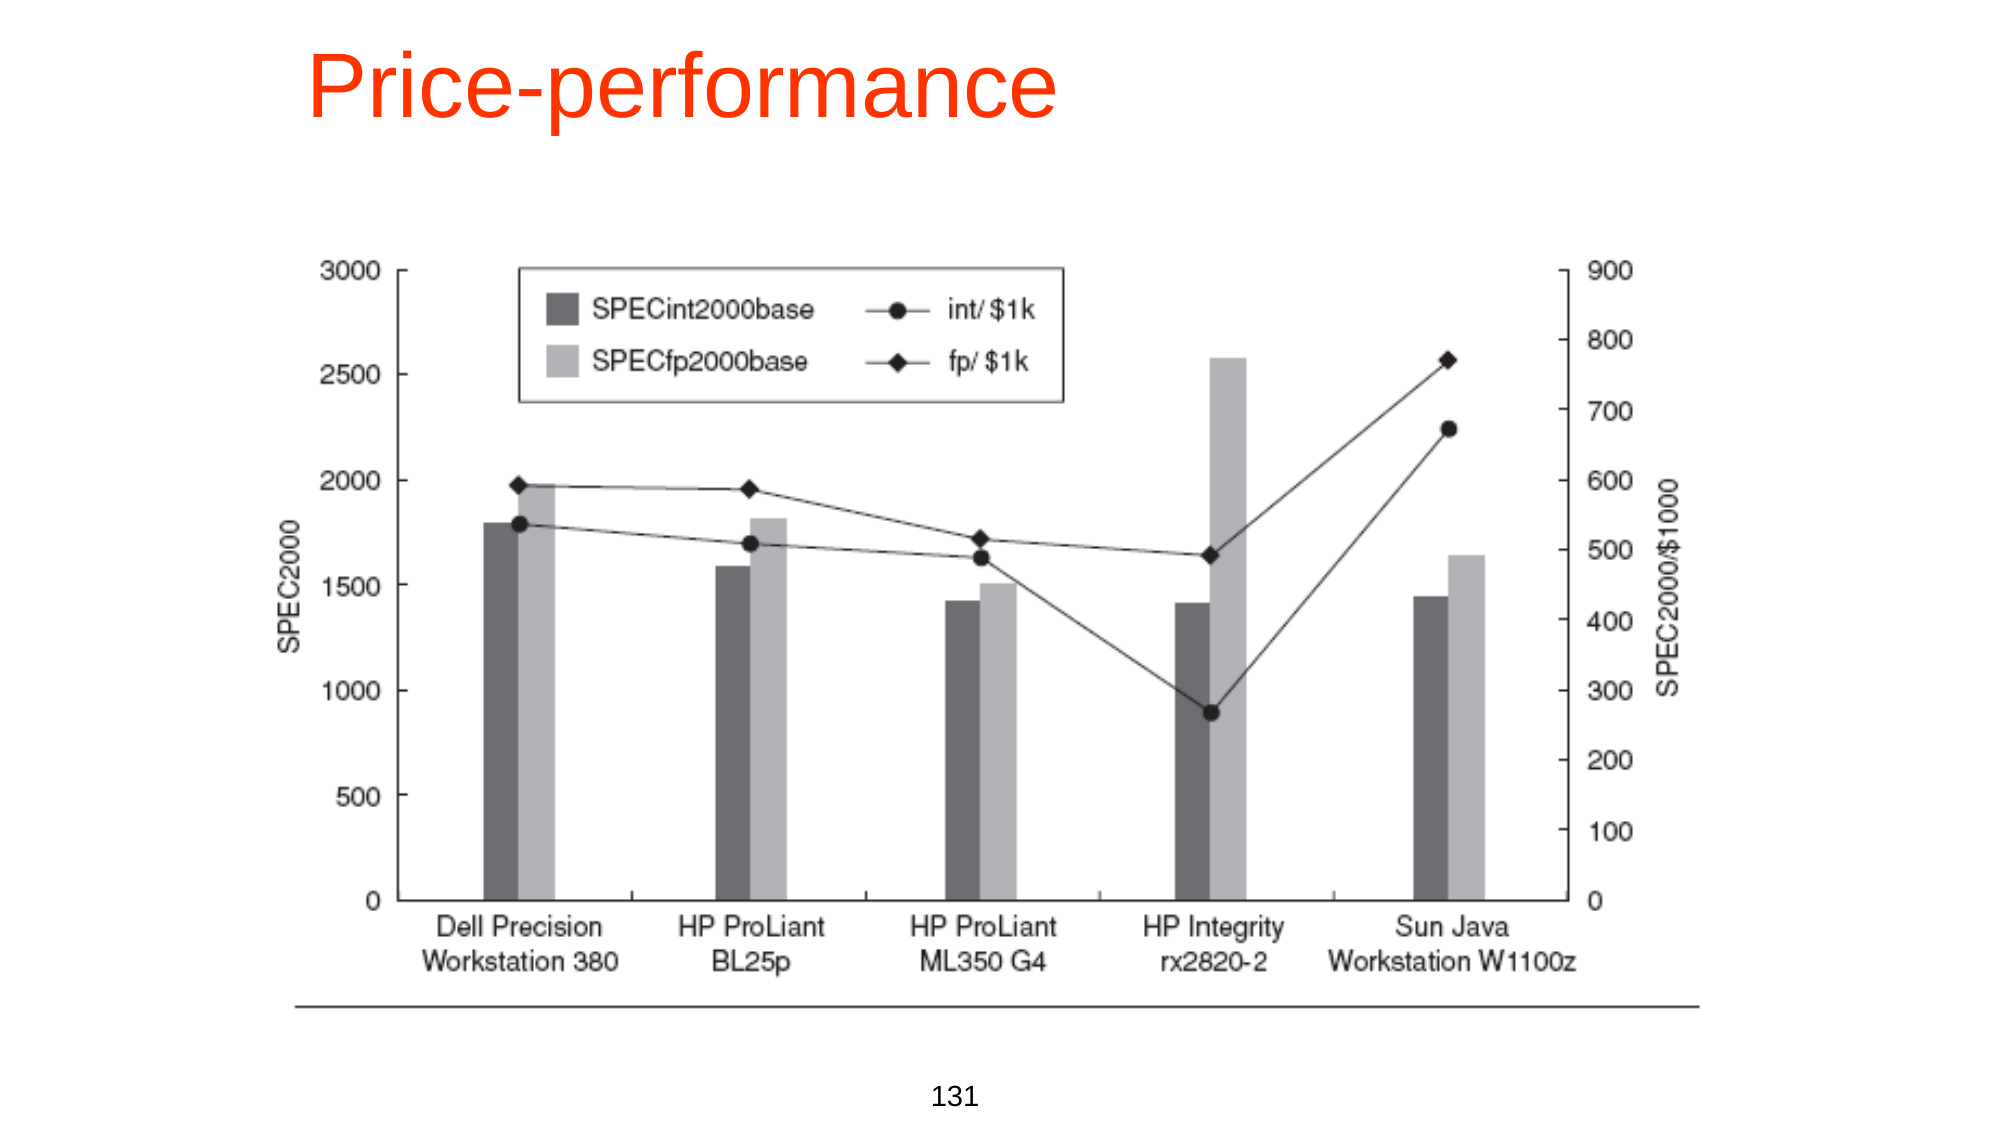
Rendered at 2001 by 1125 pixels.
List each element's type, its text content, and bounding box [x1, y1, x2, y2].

title Price-performance www.spec.org [291, 0, 1946, 161]
picture [249, 196, 1751, 1015]
